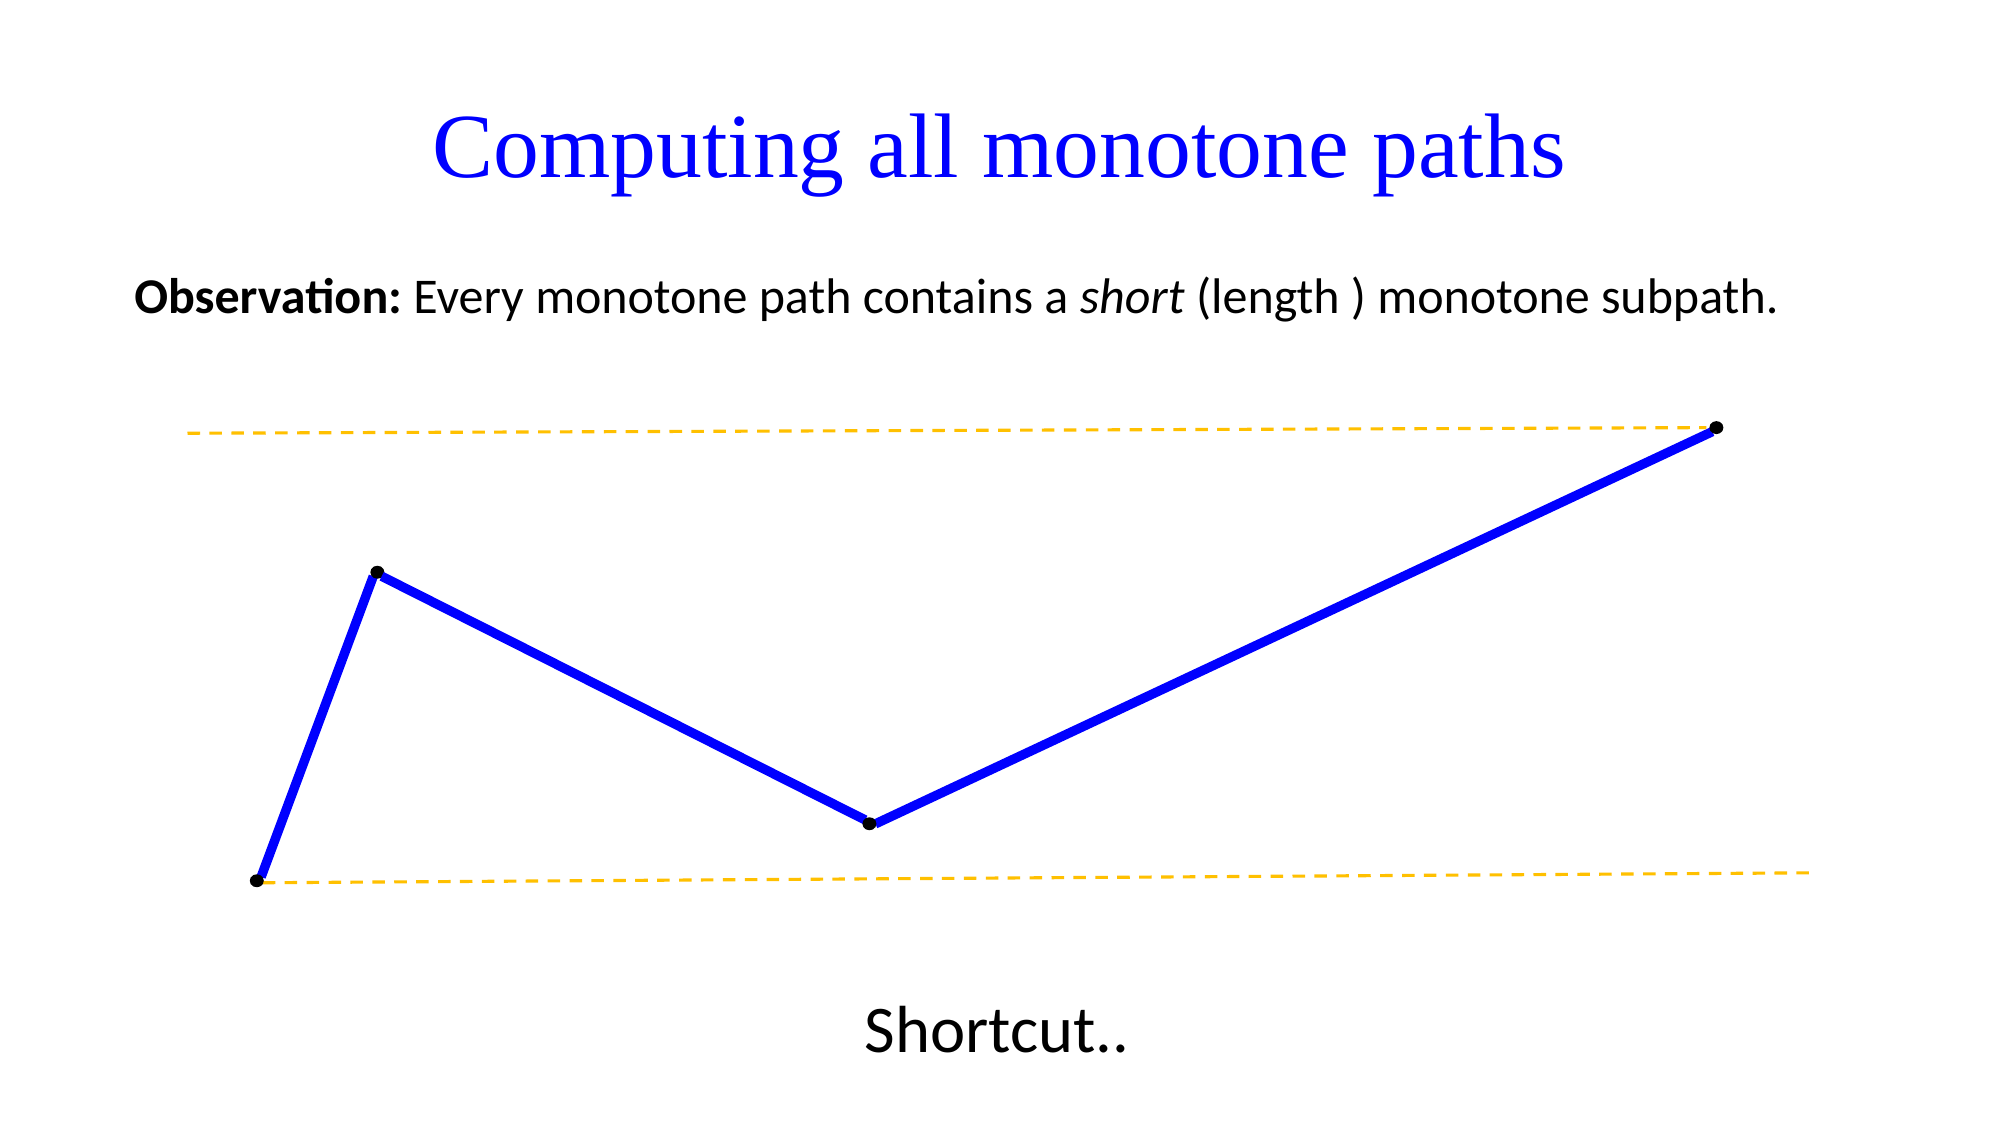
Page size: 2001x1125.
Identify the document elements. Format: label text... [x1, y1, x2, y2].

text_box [262, 872, 1811, 883]
text_box Shortcut.. [657, 978, 1337, 1073]
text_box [381, 576, 866, 821]
text_box [862, 817, 877, 831]
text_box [875, 431, 1713, 824]
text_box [261, 576, 374, 878]
text_box [249, 874, 264, 888]
text_box [1709, 421, 1724, 435]
title Computing all monotone paths [137, 39, 1863, 257]
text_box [187, 427, 1707, 434]
text_box [370, 565, 385, 579]
